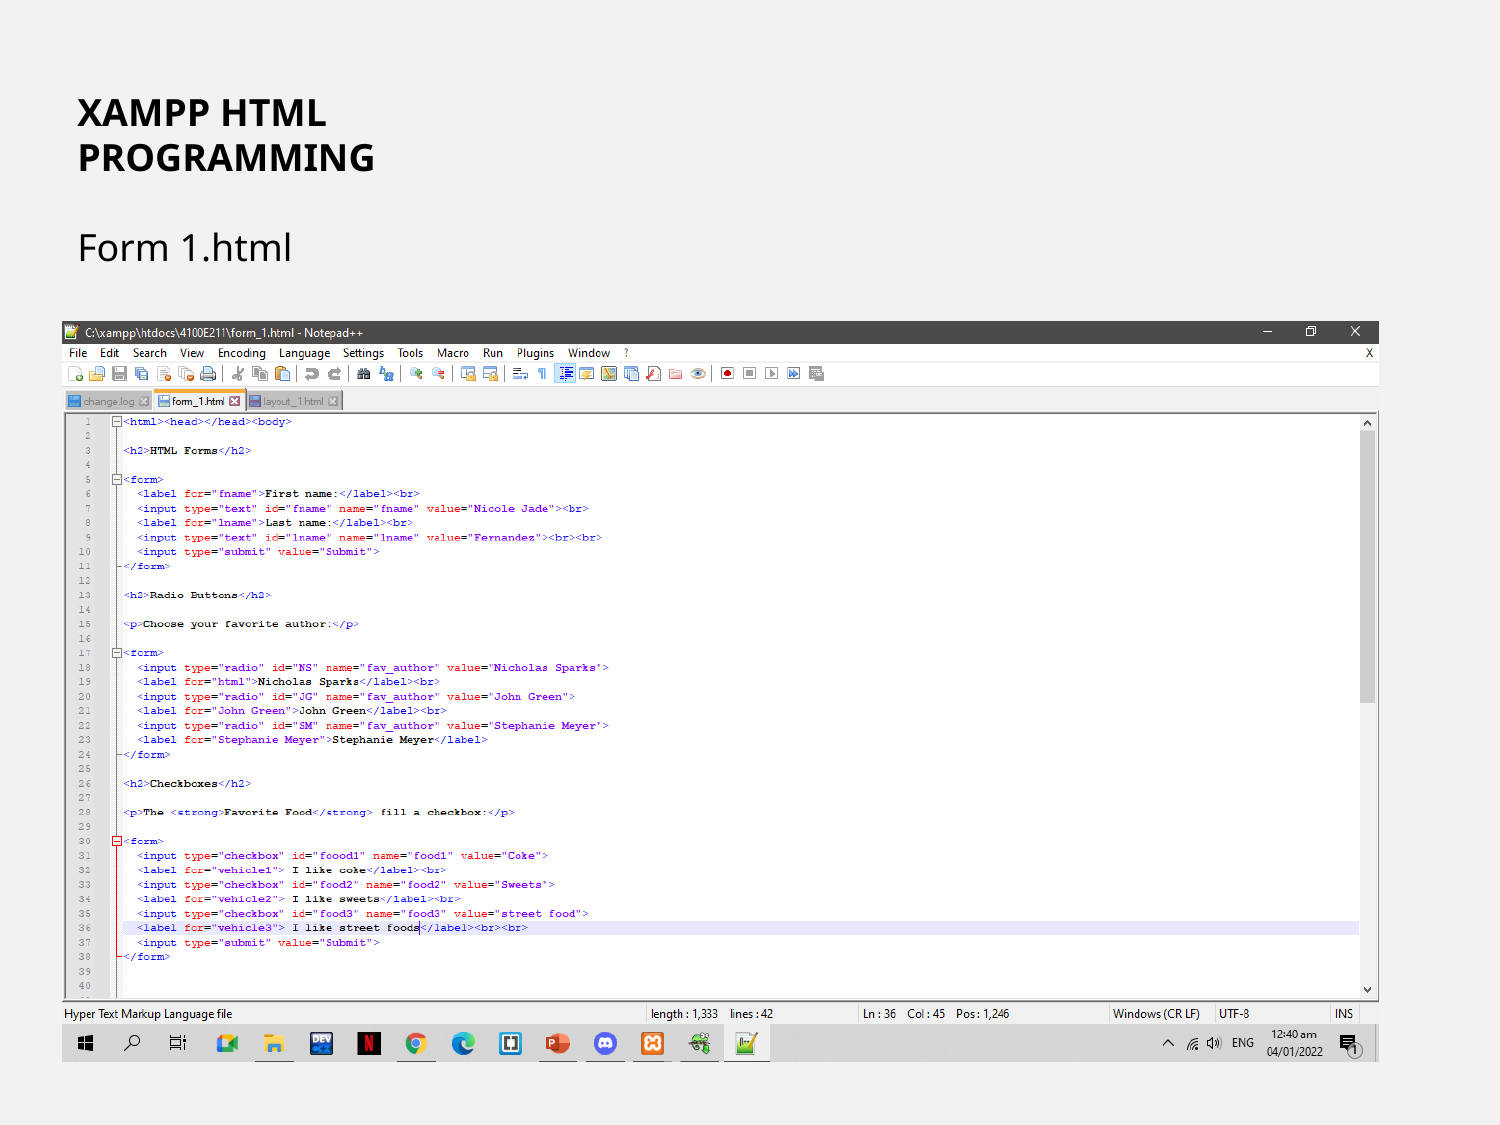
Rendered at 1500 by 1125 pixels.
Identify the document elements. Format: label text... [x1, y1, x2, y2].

picture [62, 321, 1379, 1062]
text_box XAMPP HTML PROGRAMMING Form 1.html [62, 81, 423, 277]
